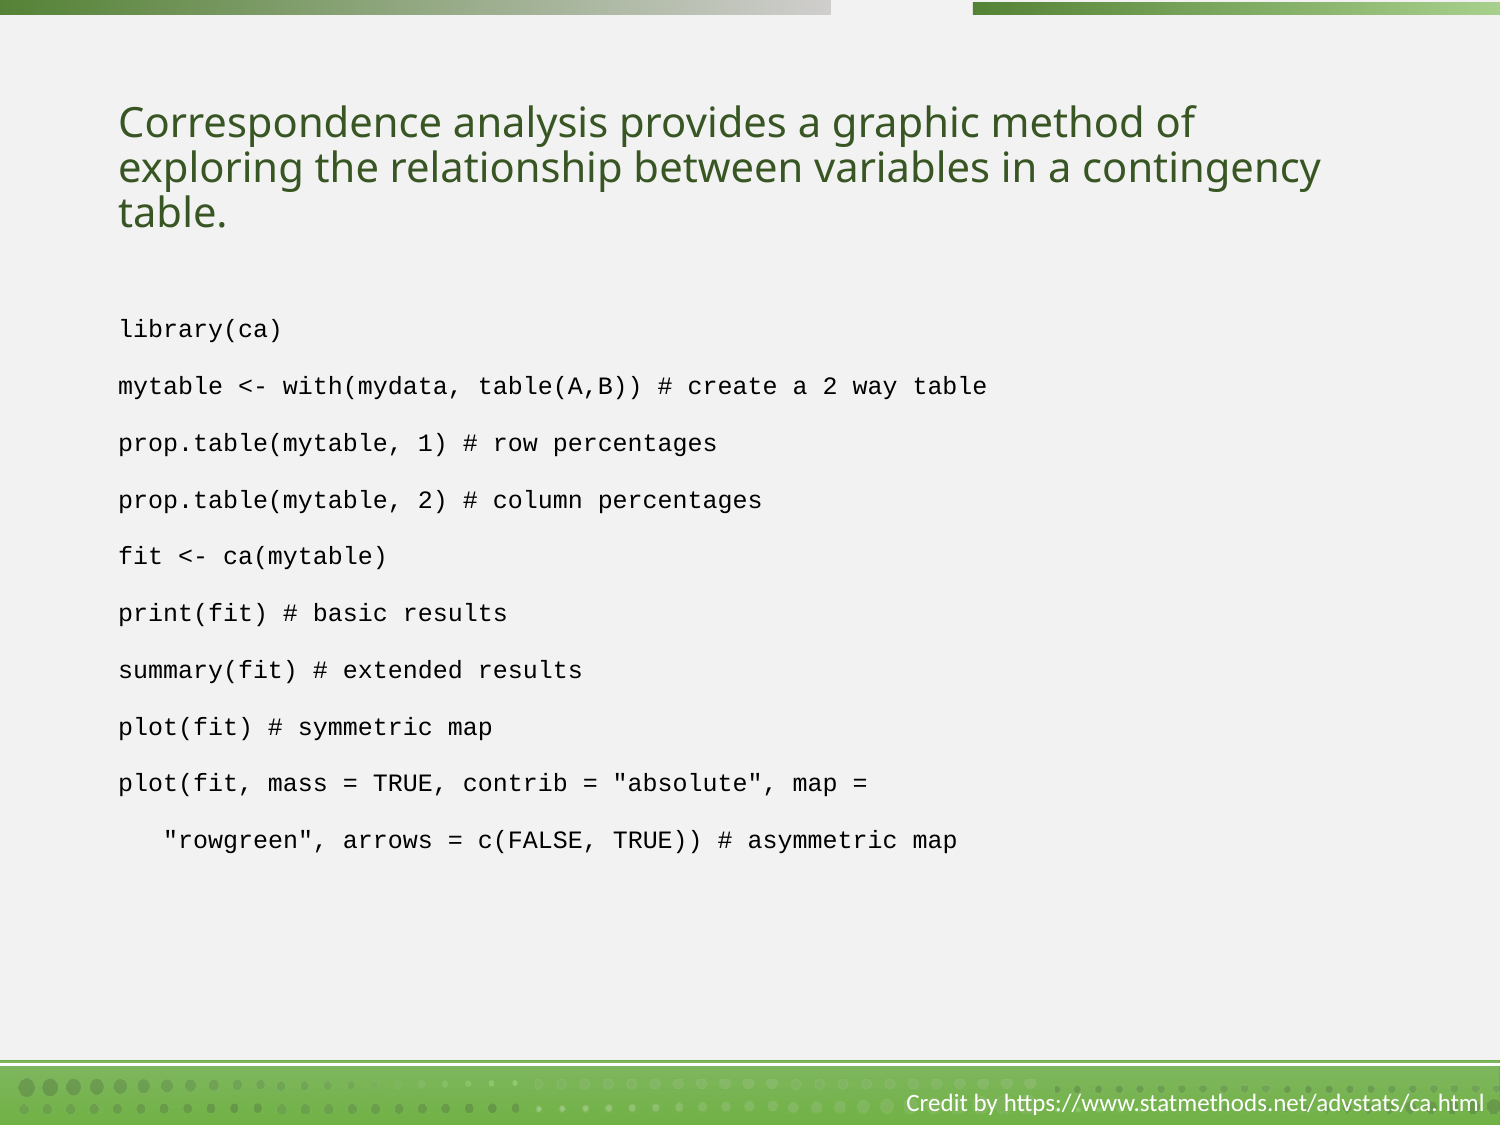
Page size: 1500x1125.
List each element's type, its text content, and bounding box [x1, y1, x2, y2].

title Correspondence analysis provides a graphic method of exploring the relationship between variables in a contingency table. [103, 59, 1397, 278]
list library(ca) mytable <- with(mydata, table(A,B)) # create a 2 way table prop.table(mytable, 1) # row percentages prop.table(mytable, 2) # column percentages fit <- ca(mytable) print(fit) # basic results summary(fit) # extended results plot(fit) # symmetric map plot(fit, mass = TRUE, contrib = "absolute", map = "rowgreen", arrows = c(FALSE, TRUE)) # asymmetric map [103, 299, 1397, 1014]
text_box Credit by https://www.statmethods.net/advstats/ca.html [406, 1079, 1500, 1125]
